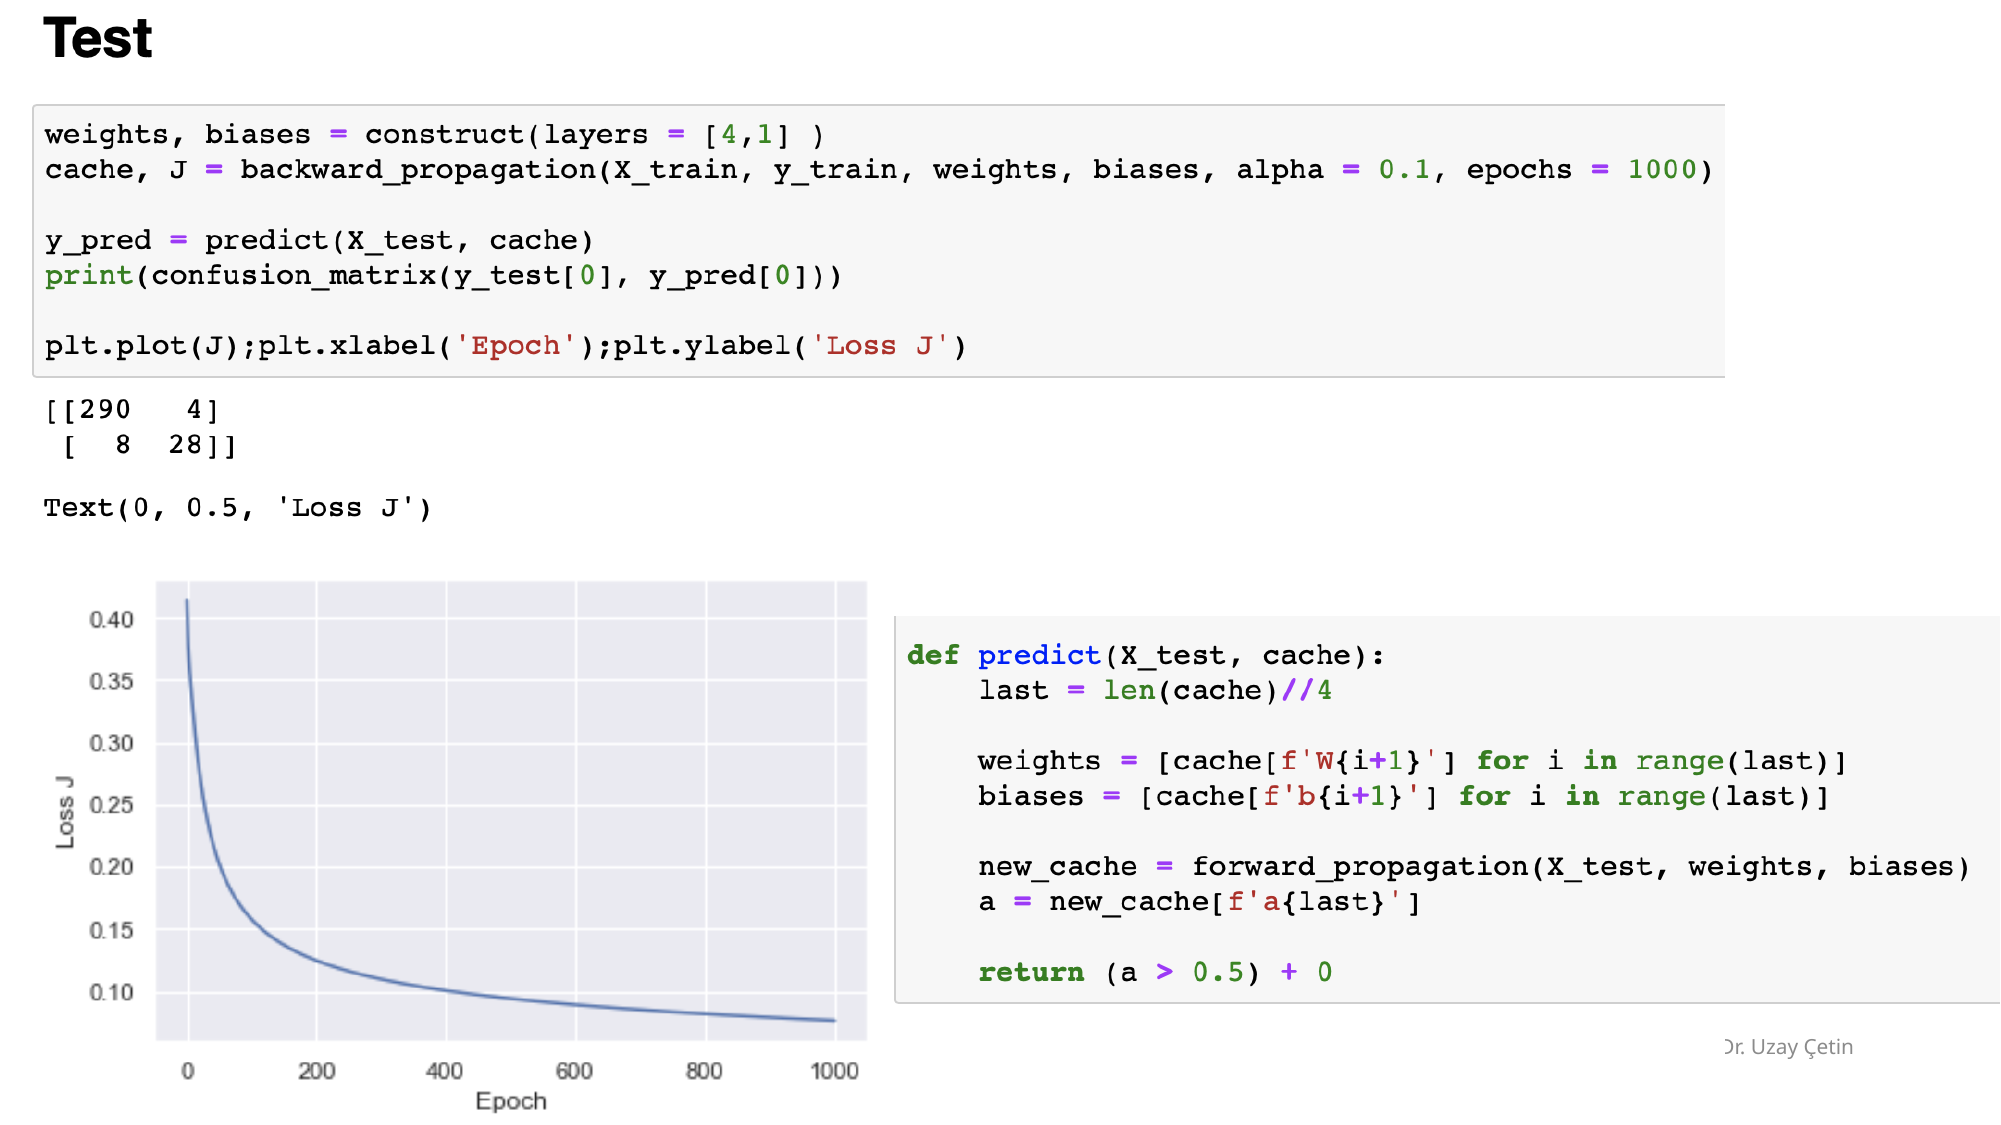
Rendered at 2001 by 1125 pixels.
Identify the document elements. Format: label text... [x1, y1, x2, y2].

picture [25, 0, 2000, 1125]
footer Ka | Ve Dr. Uzay Çetin [1725, 1022, 1869, 1074]
